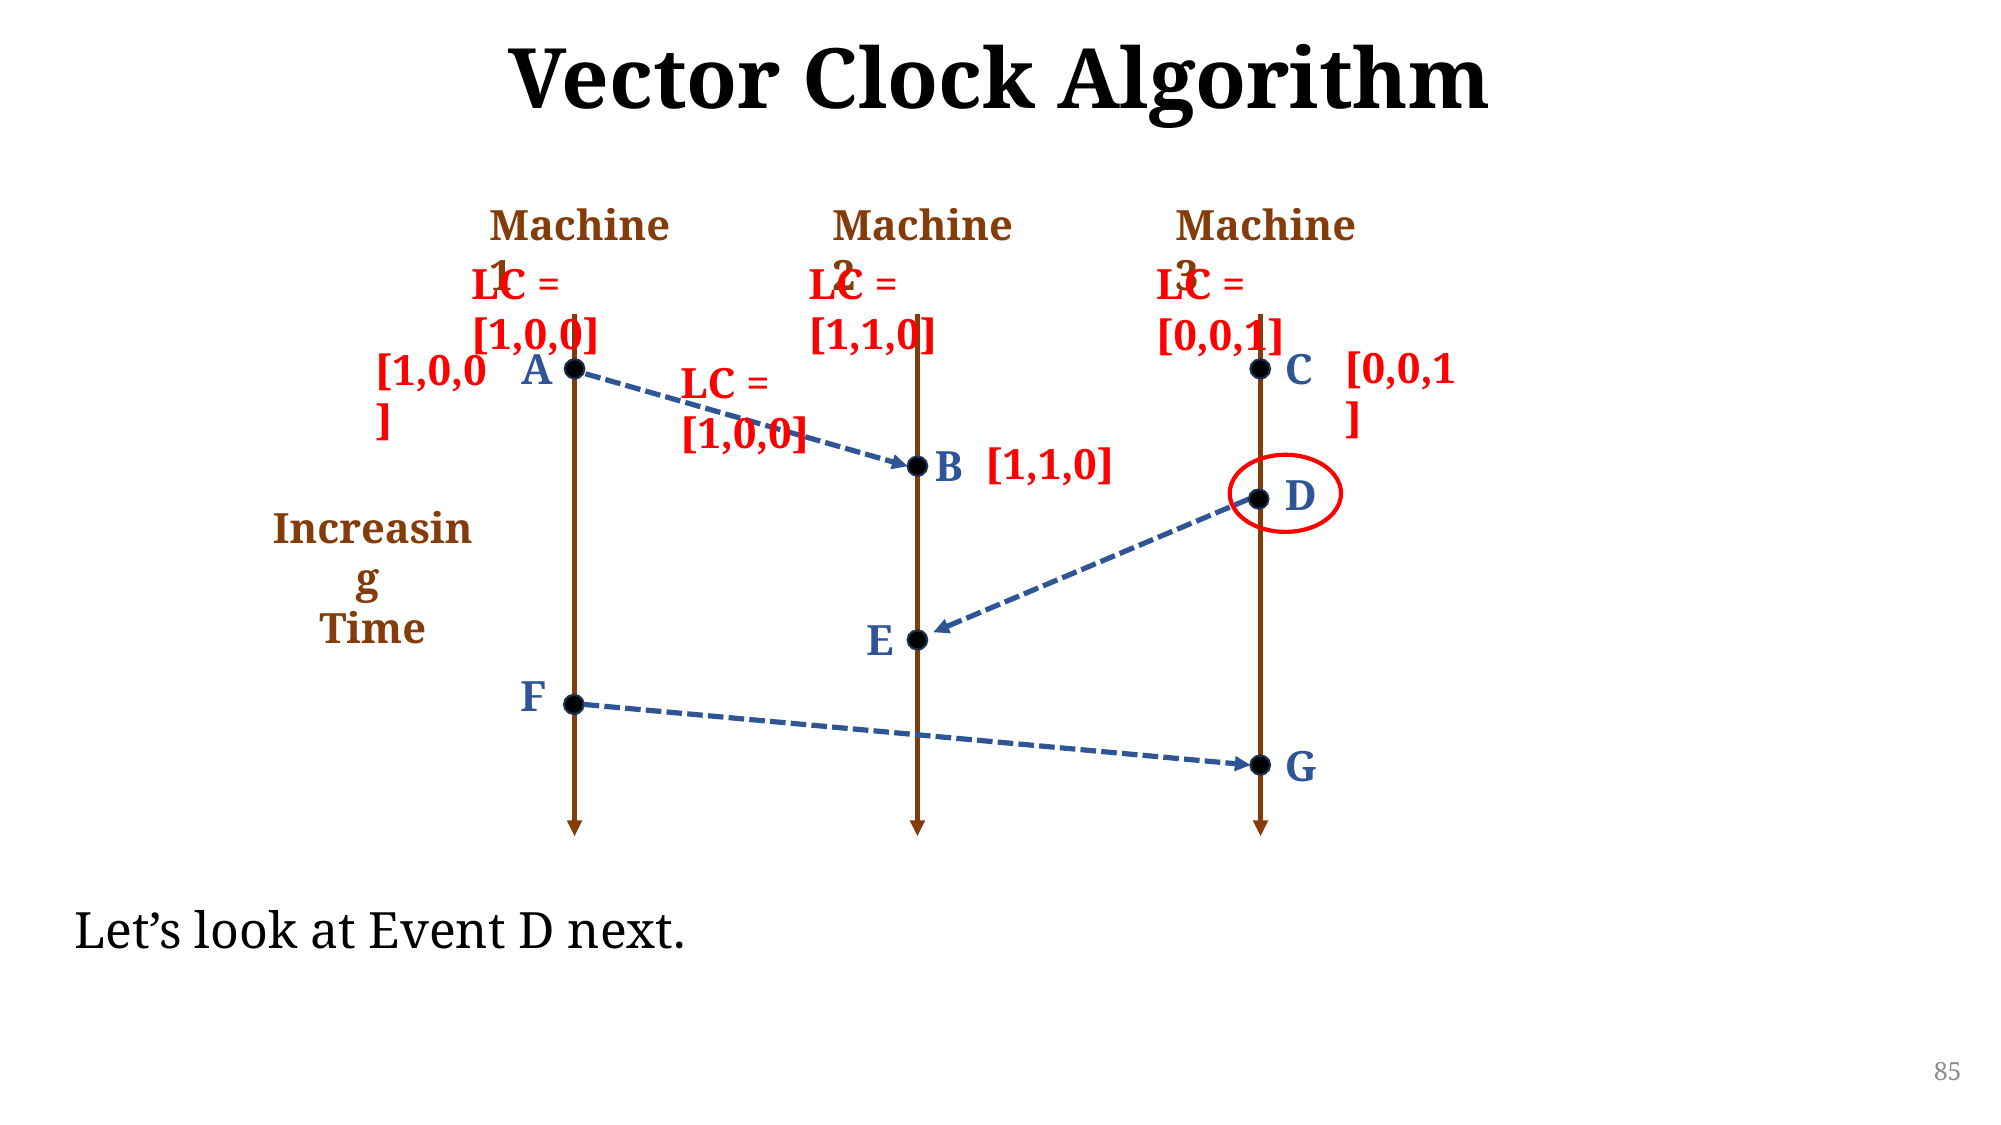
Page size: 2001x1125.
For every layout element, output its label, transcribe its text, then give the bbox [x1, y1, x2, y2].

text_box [933, 498, 1249, 633]
text_box [1,1,0] [970, 430, 1132, 496]
text_box Machine 2 [817, 191, 1046, 250]
text_box B [920, 432, 980, 497]
text_box [906, 464, 917, 477]
text_box [575, 694, 584, 715]
text_box [1,0,0] [360, 336, 506, 452]
text_box LC = [0,0,1] [1141, 250, 1396, 366]
text_box C [1270, 366, 1329, 401]
slide_number 85 [1526, 1042, 1977, 1103]
text_box [918, 629, 929, 651]
text_box [1261, 453, 1343, 533]
text_box [1228, 457, 1260, 529]
text_box [566, 366, 574, 380]
text_box A [506, 366, 566, 401]
text_box Machine 3 [1160, 191, 1389, 250]
text_box LC = [1,0,0] [665, 349, 917, 464]
text_box G [1270, 732, 1330, 798]
text_box LC = [1,0,0] [456, 250, 711, 366]
text_box [0,0,1] [1329, 333, 1476, 449]
text_box D [1321, 461, 1330, 468]
text_box [1249, 754, 1260, 776]
text_box LC = [1,1,0] [793, 250, 1049, 366]
text_box [575, 366, 586, 380]
text_box Machine 1 [474, 191, 703, 250]
text_box E [851, 606, 912, 672]
text_box Increasing Time [253, 494, 492, 659]
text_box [583, 704, 1251, 766]
text_box F [505, 662, 566, 727]
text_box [585, 373, 908, 467]
list Let’s look at Event D next. [59, 898, 1965, 1117]
text_box [1261, 754, 1270, 776]
text_box [912, 629, 917, 651]
text_box [1249, 366, 1260, 380]
text_box [1261, 366, 1272, 380]
text_box [566, 693, 574, 716]
title Vector Clock Algorithm [137, 0, 1863, 163]
text_box D [1318, 519, 1330, 527]
